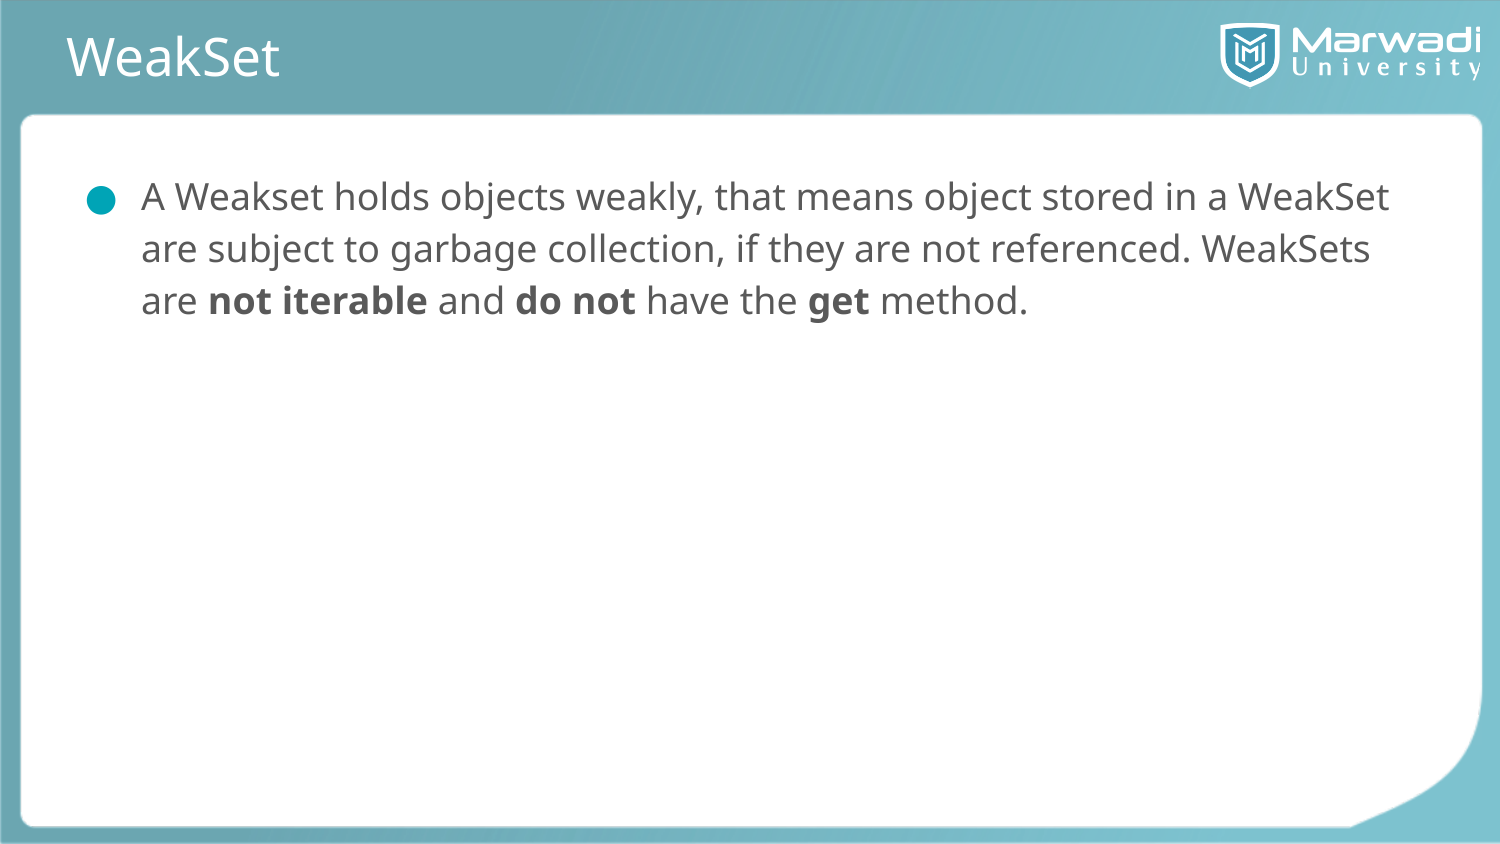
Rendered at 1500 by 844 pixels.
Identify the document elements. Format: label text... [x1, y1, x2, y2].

title WeakSet [51, 8, 1023, 103]
picture [0, 0, 1500, 844]
list A Weakset holds objects weakly, that means object stored in a WeakSet are subject to garbage collection, if they are not referenced. WeakSets are not iterable and do not have the get method. [51, 151, 1449, 796]
